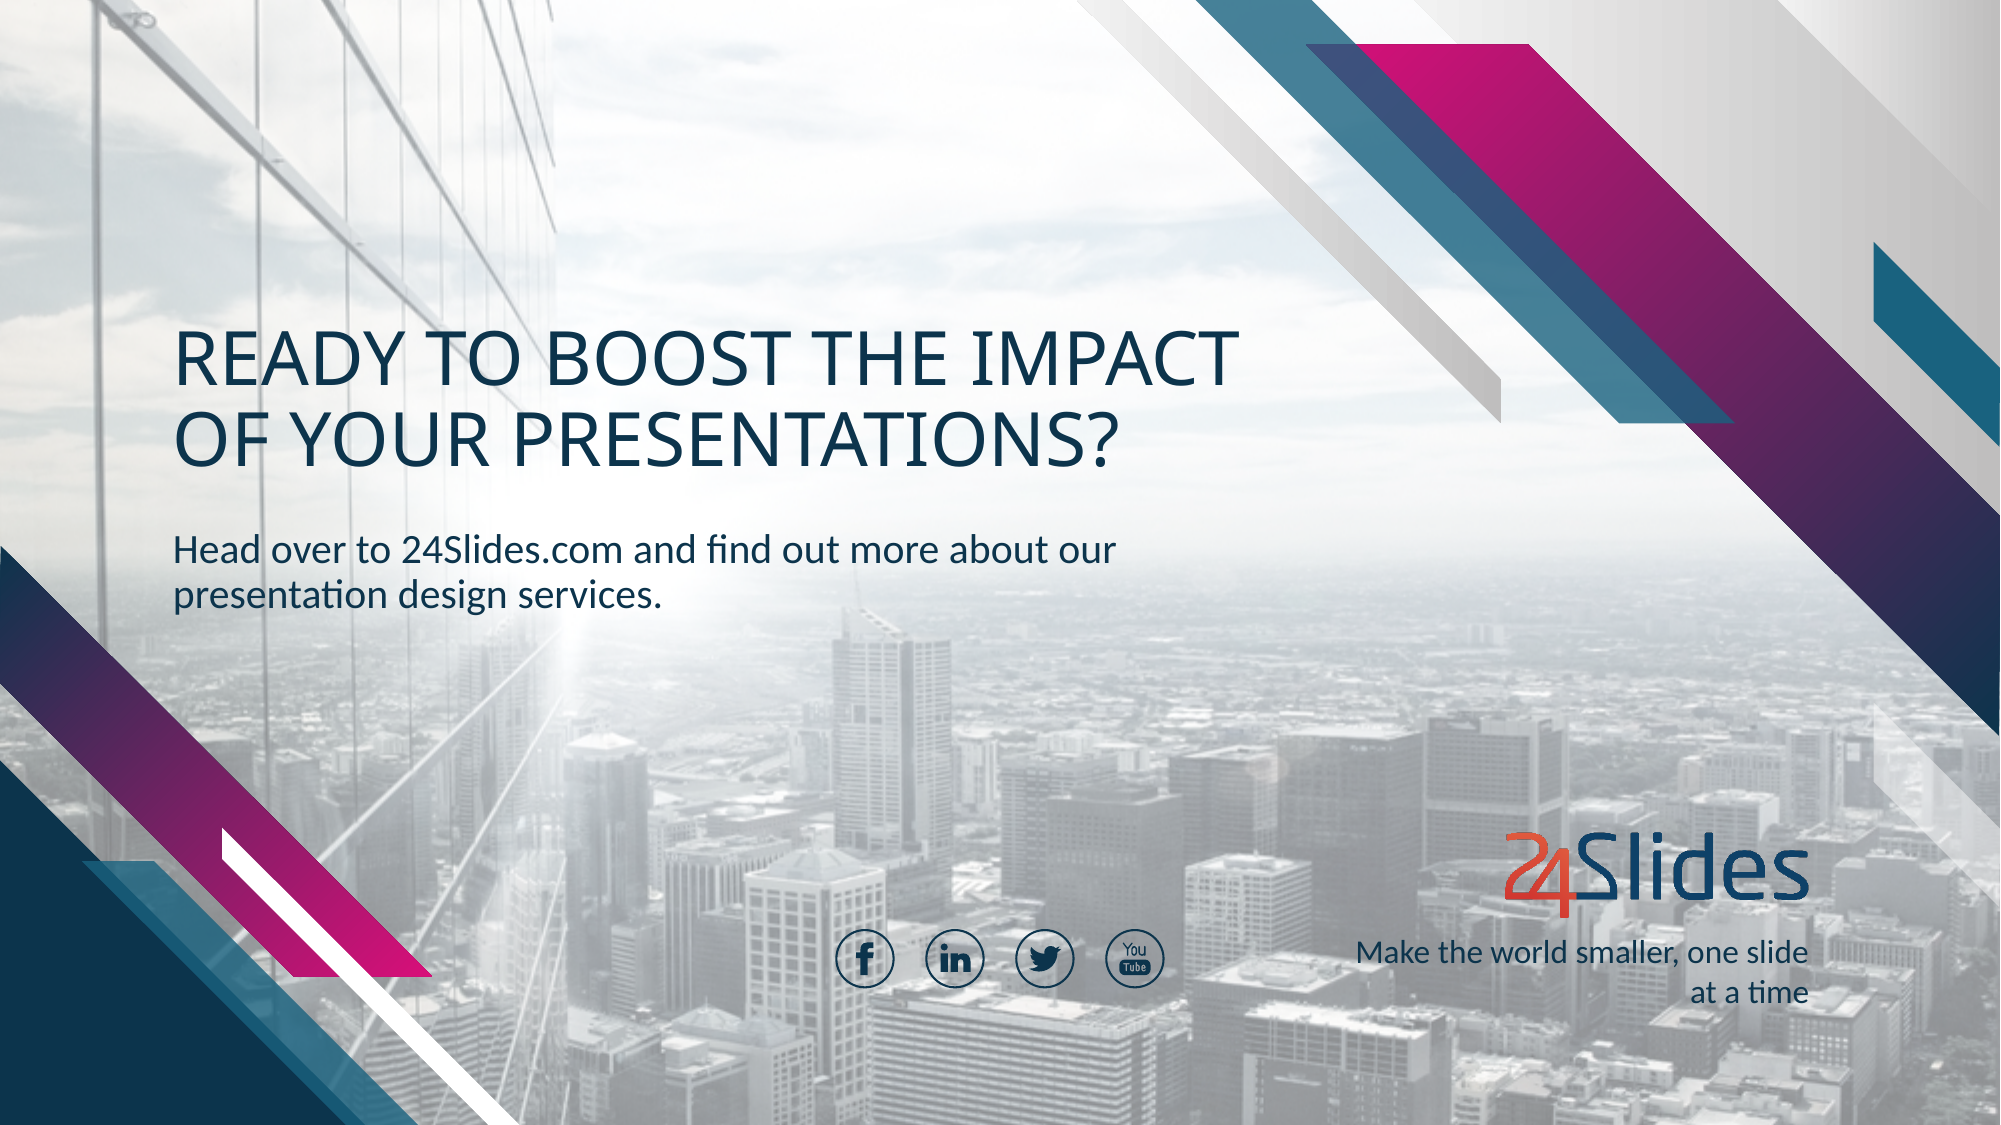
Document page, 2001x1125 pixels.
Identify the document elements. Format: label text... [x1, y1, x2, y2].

title READY TO BOOST THE IMPACT OF YOUR PRESENTATIONS? [172, 120, 1325, 483]
text_box Make the world smaller, one slide at a time [1224, 934, 1810, 1100]
subtitle Head over to 24Slides.com and find out more about our presentation design services. [172, 527, 1325, 693]
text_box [836, 930, 1164, 988]
picture [1489, 815, 1824, 935]
